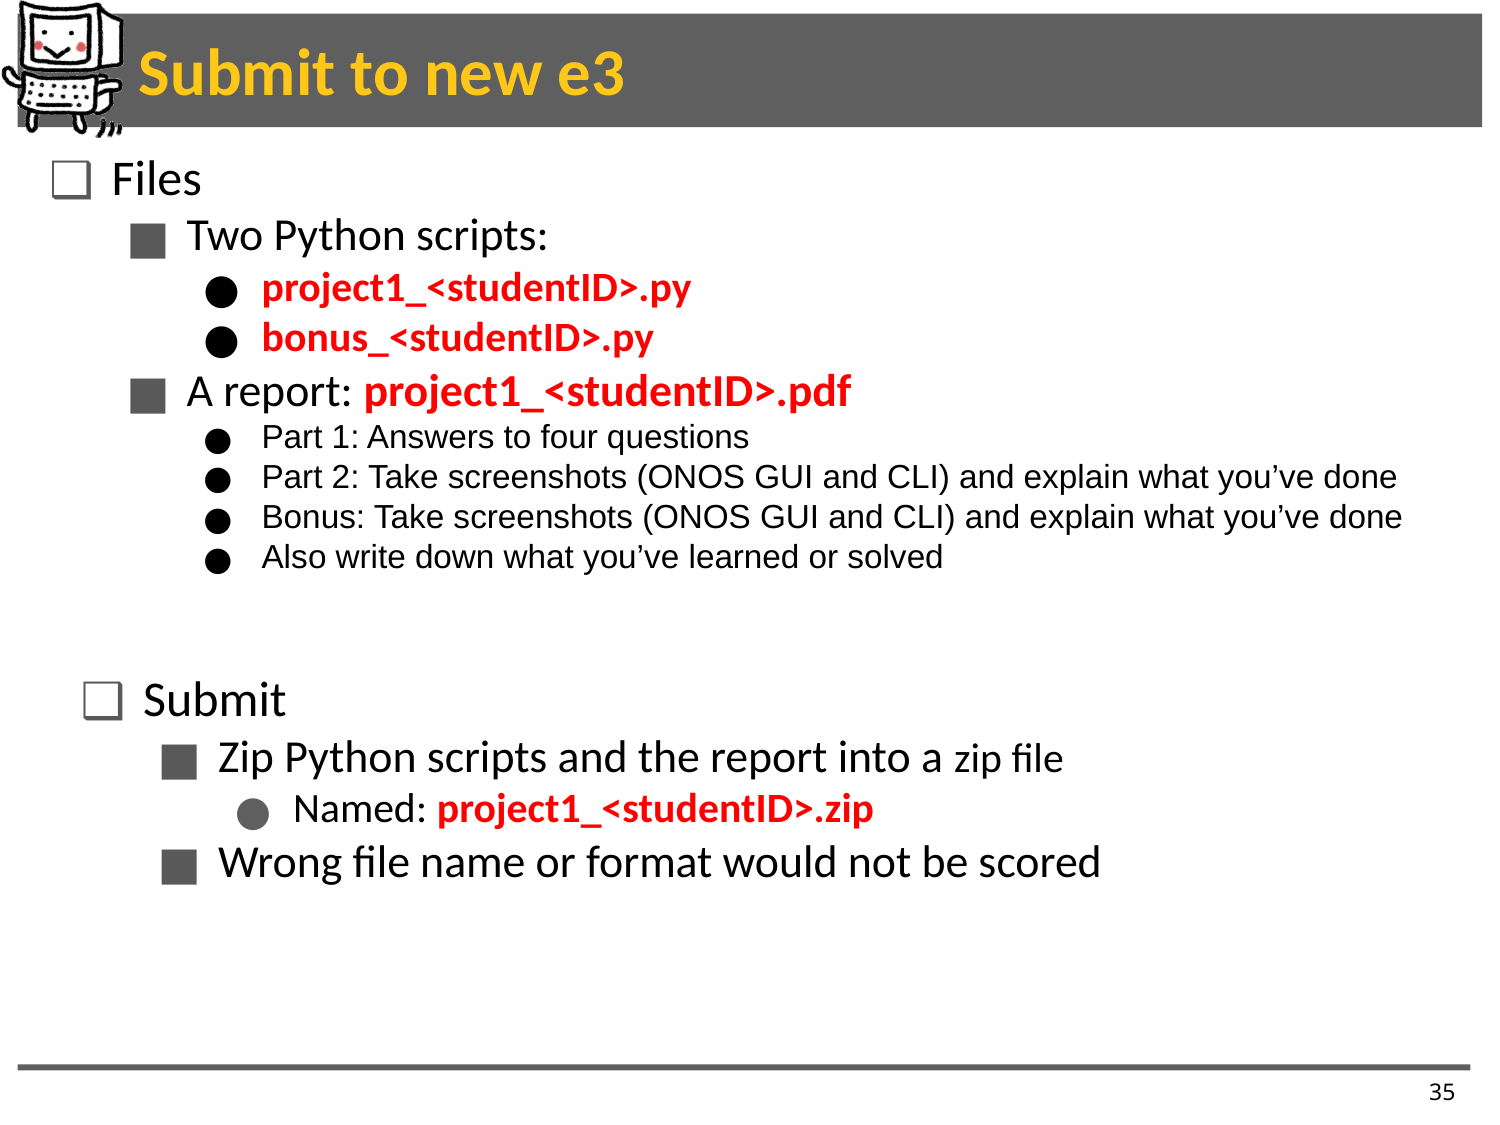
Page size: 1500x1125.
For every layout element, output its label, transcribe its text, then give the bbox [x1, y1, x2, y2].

slide_number 35 [1104, 1070, 1471, 1124]
picture [0, 0, 128, 138]
list Submit Zip Python scripts and the report into a zip file Named: project1_<studentID>.zip Wrong file name or format would not be scored [53, 651, 1471, 953]
list Files Two Python scripts: project1_<studentID>.py bonus_<studentID>.py A report: project1_<studentID>.pdf Part 1: Answers to four questions Part 2: Take screenshots (ONOS GUI and CLI) and explain what you’ve done Bonus: Take screenshots (ONOS GUI and CLI) and explain what you’ve done Also write down what you’ve learned or solved [21, 130, 1487, 630]
title Submit to new e3 [123, 31, 1500, 106]
